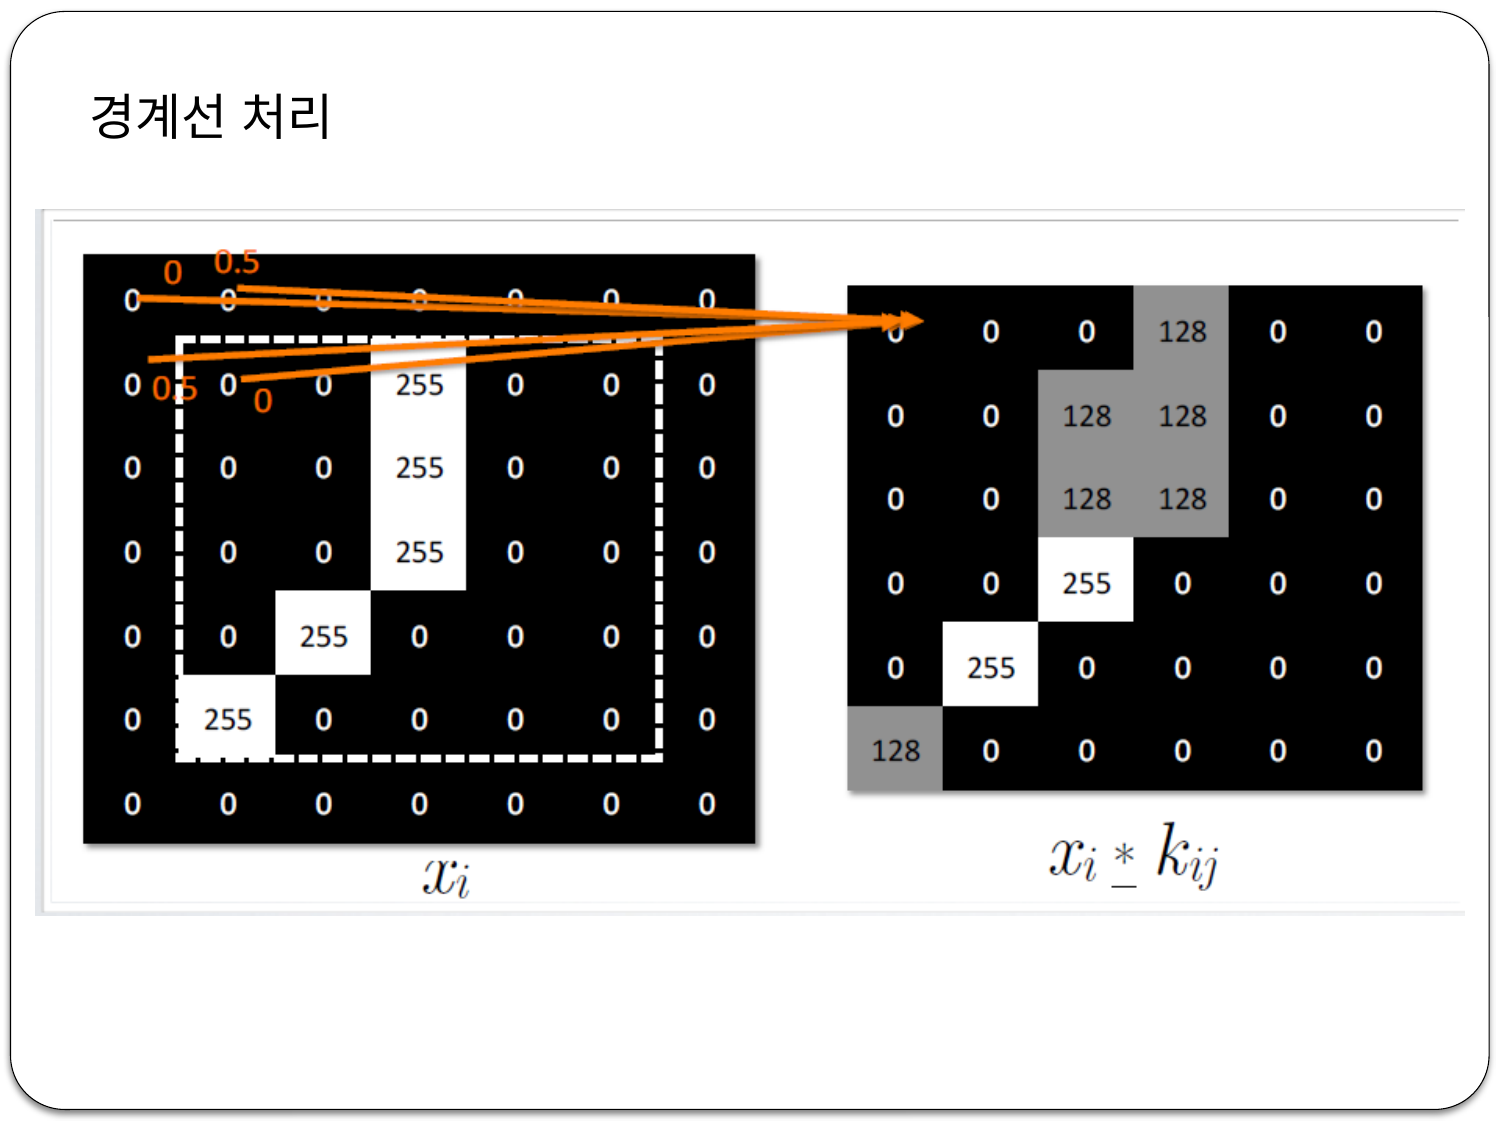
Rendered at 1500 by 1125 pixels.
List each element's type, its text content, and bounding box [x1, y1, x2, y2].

picture [34, 209, 1466, 916]
text_box 경계선 처리 [74, 78, 349, 153]
